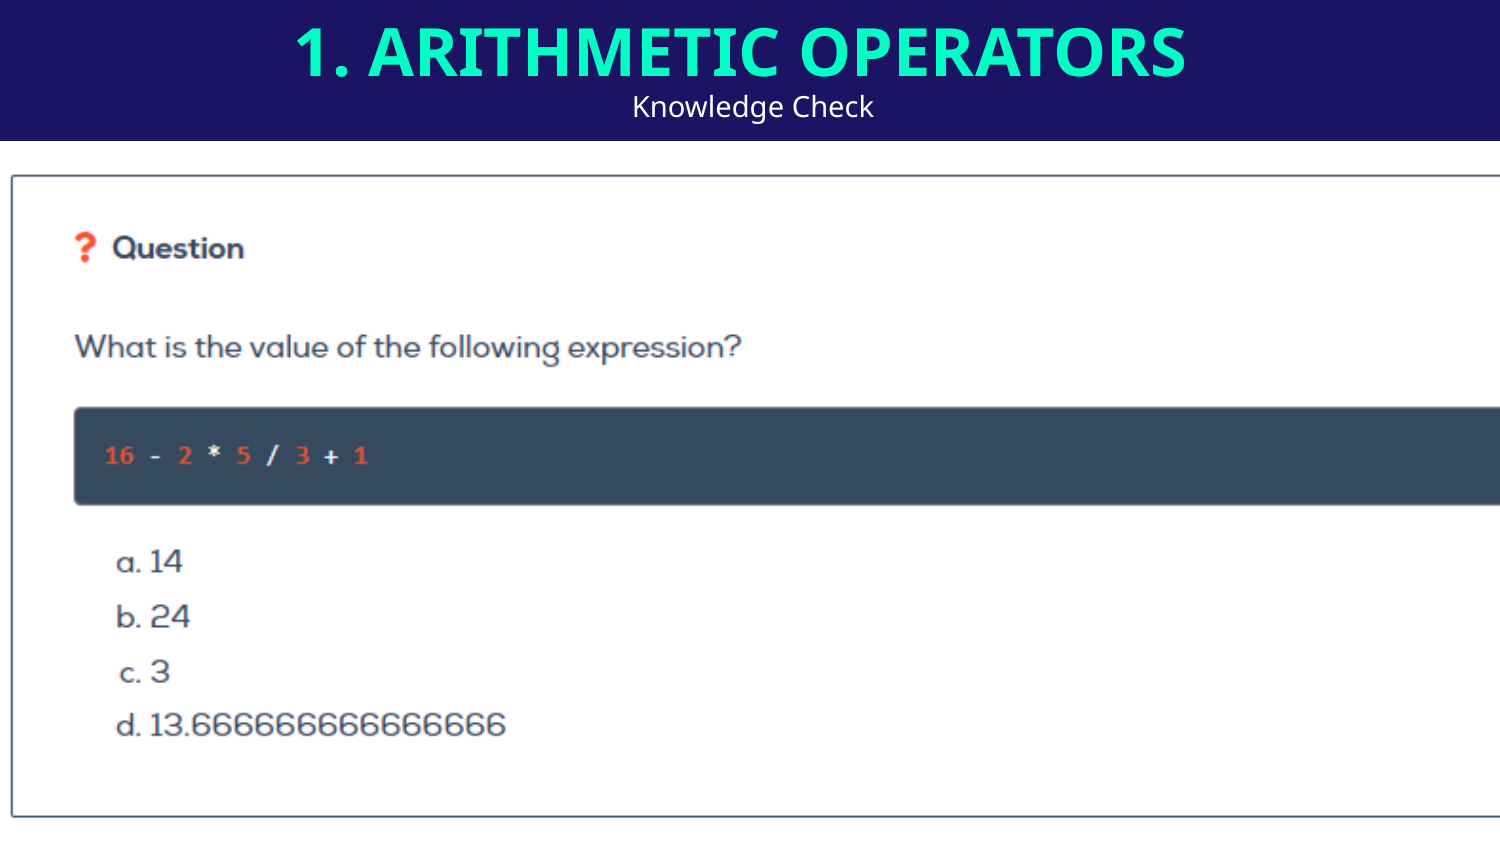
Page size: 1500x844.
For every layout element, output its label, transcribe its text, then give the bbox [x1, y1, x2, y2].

subtitle Knowledge Check [6, 55, 1500, 140]
title 1. ARITHMETIC OPERATORS [200, 0, 1282, 55]
picture [0, 140, 1500, 844]
